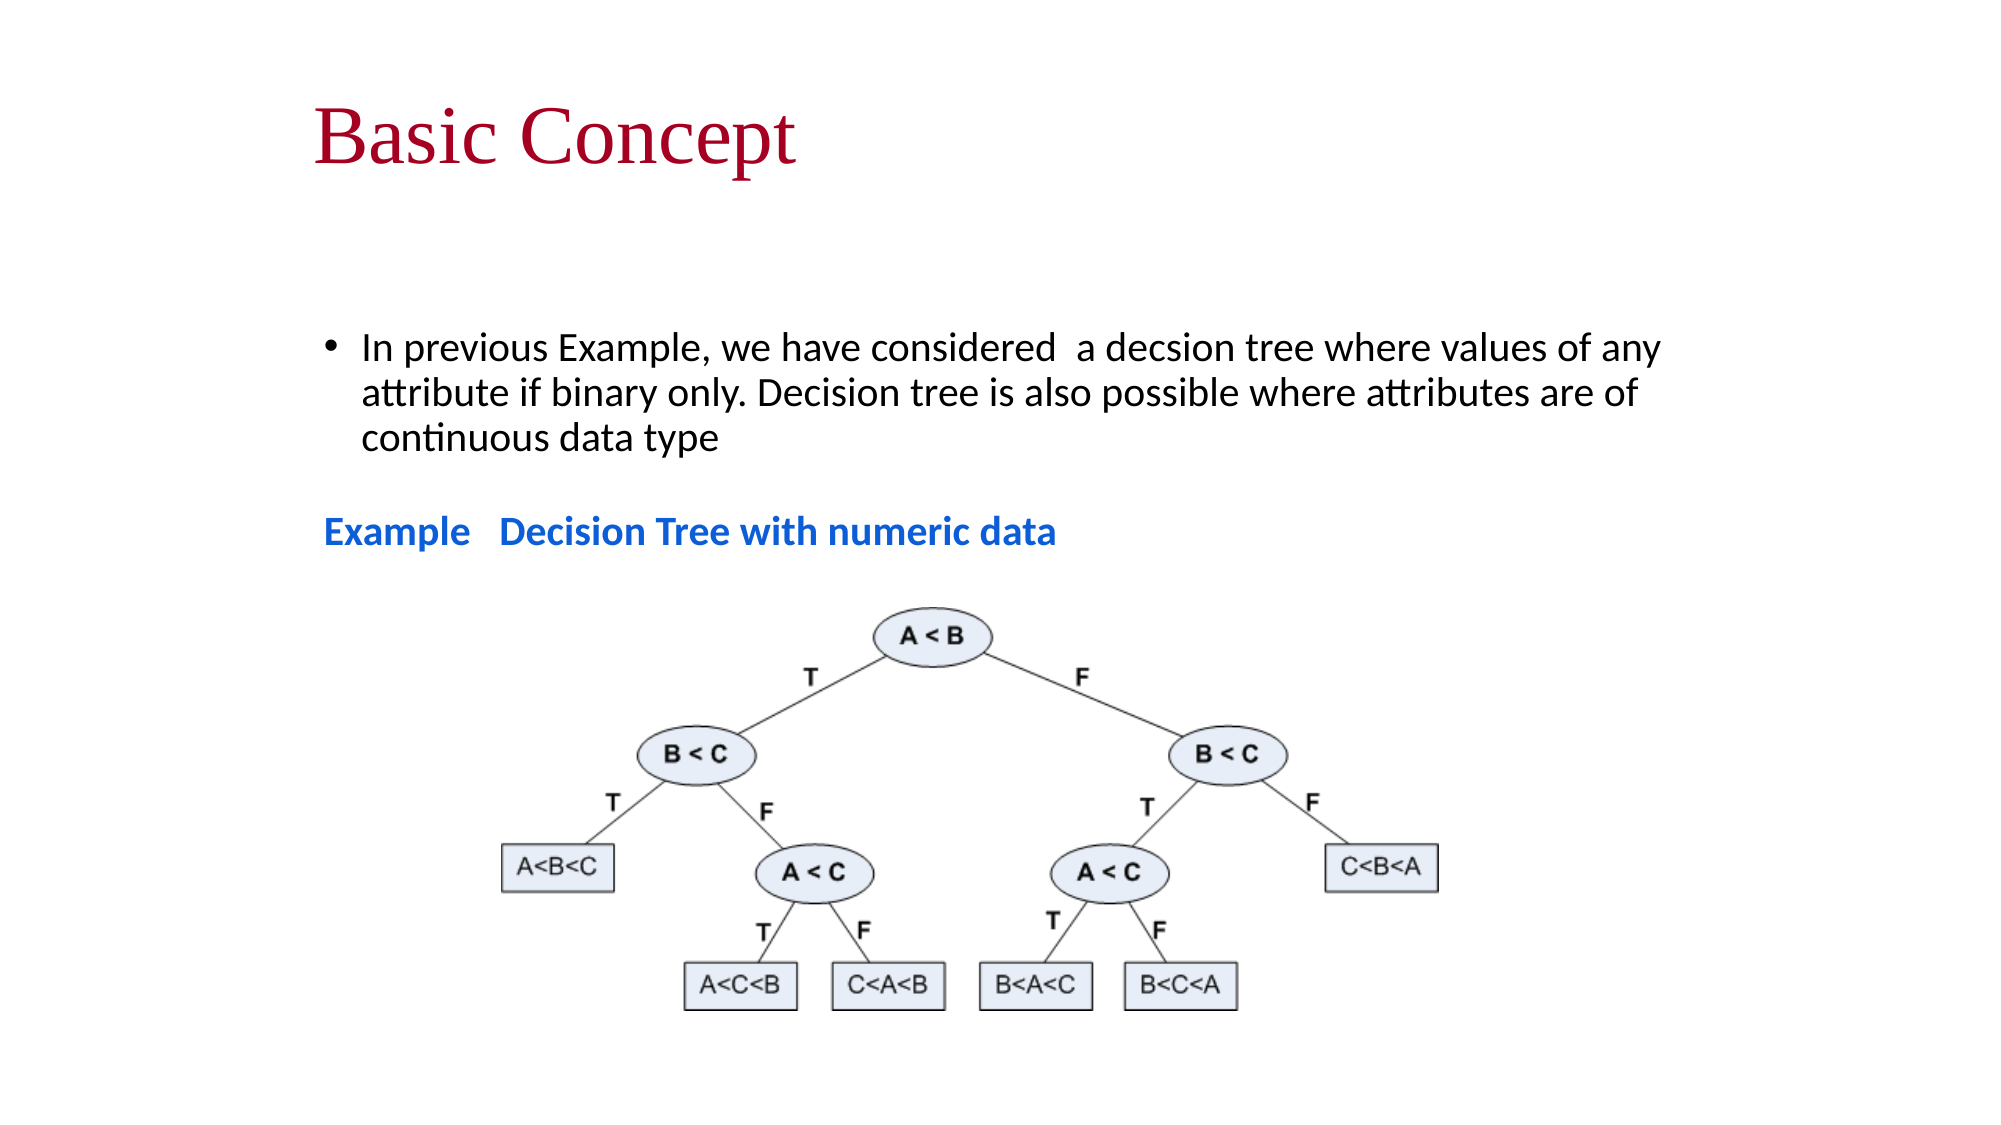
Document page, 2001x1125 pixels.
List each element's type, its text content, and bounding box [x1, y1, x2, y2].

title Basic Concept [298, 42, 1681, 231]
list In previous Example, we have considered a decsion tree where values of any attribute if binary only. Decision tree is also possible where attributes are of continuous data type Example Decision Tree with numeric data [308, 317, 1704, 1038]
picture [501, 607, 1439, 1011]
